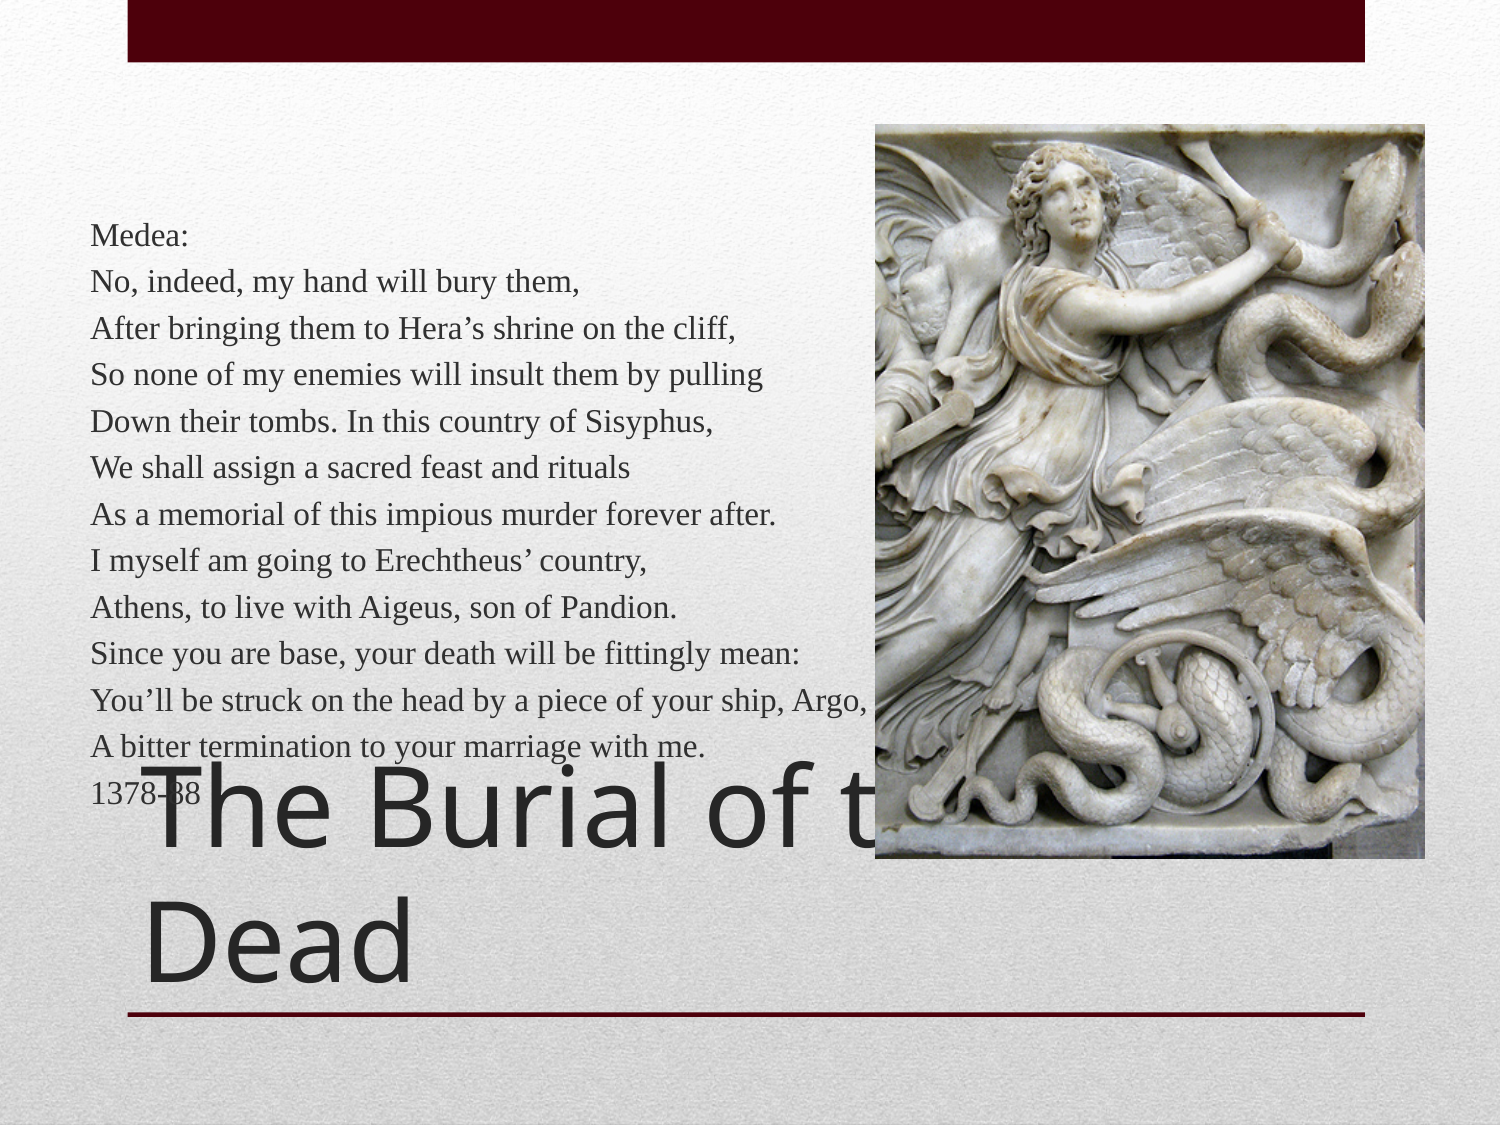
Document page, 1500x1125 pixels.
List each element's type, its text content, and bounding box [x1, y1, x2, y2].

list Medea: No, indeed, my hand will bury them, After bringing them to Hera’s shrine on the cliff, So none of my enemies will insult them by pulling Down their tombs. In this country of Sisyphus, We shall assign a sacred feast and rituals As a memorial of this impious murder forever after. I myself am going to Erechtheus’ country, Athens, to live with Aigeus, son of Pandion. Since you are base, your death will be fittingly mean: You’ll be struck on the head by a piece of your ship, Argo, A bitter termination to your marriage with me. 1378-88 [75, 200, 900, 1010]
picture [874, 124, 1426, 860]
title The Burial of the Dead [125, 870, 1238, 1013]
